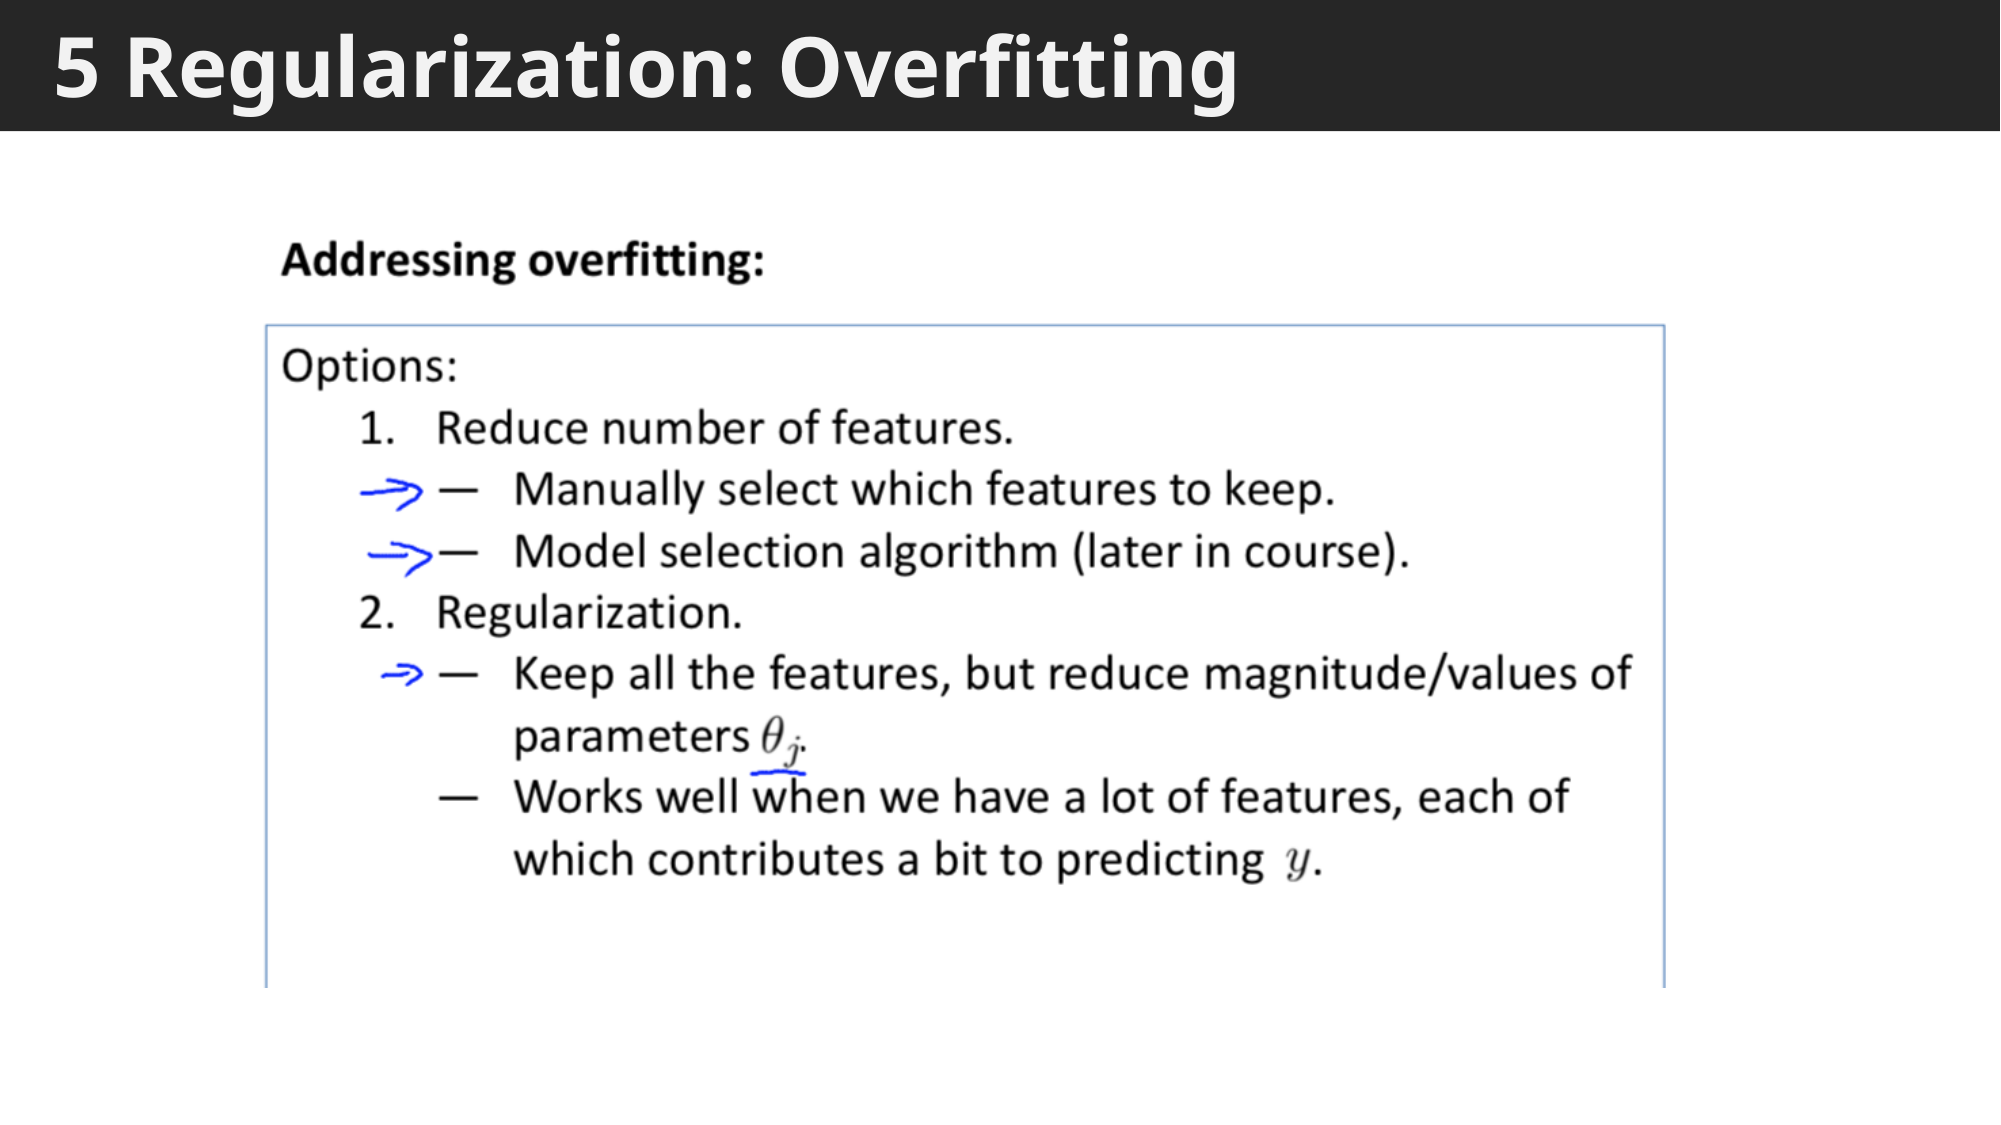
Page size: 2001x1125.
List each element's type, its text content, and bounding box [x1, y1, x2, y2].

picture [238, 225, 1689, 988]
title 5 Regularization: Overfitting [39, 18, 1969, 120]
